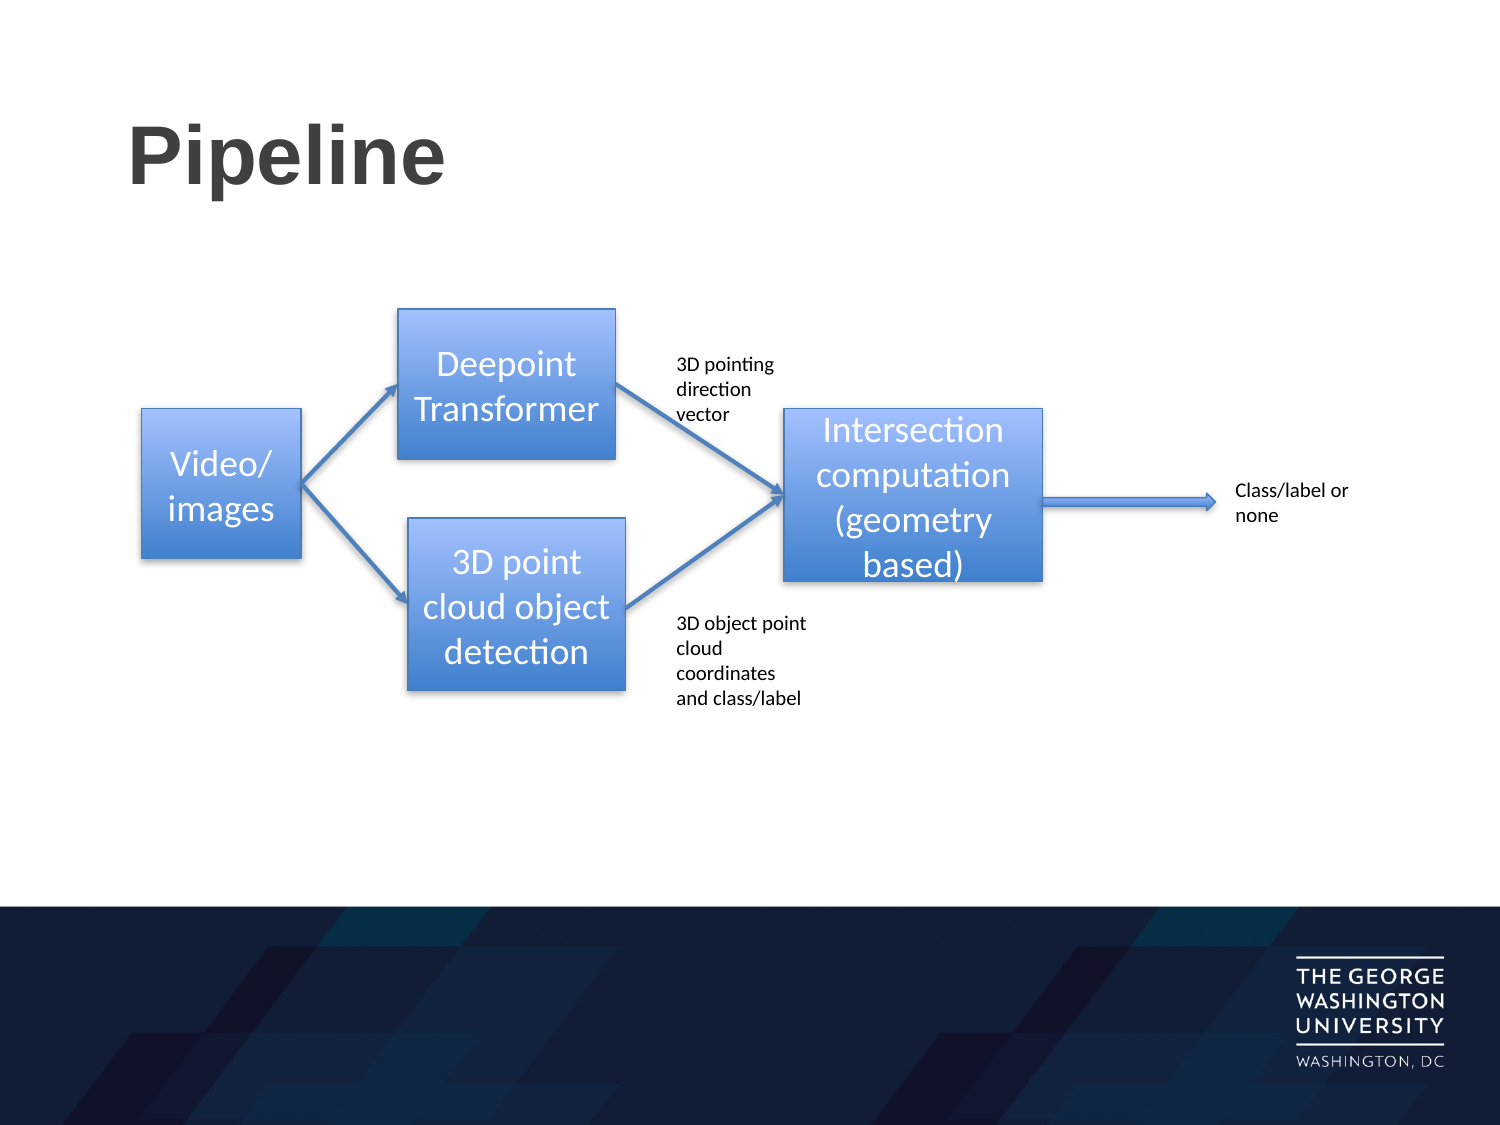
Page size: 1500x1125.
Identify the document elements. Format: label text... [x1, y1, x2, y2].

text_box Video/ images [141, 408, 295, 559]
text_box 3D pointing direction vector [661, 343, 805, 434]
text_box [300, 483, 409, 605]
text_box Intersection computation (geometry based) [788, 408, 1043, 582]
text_box Class/label or none [1220, 469, 1364, 534]
text_box 3D point cloud object detection [407, 517, 626, 691]
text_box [300, 383, 399, 482]
text_box [1041, 492, 1217, 512]
text_box 3D object point cloud coordinates and class/label [661, 602, 823, 717]
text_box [615, 383, 785, 496]
text_box Deepoint Transformer [397, 308, 616, 460]
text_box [625, 494, 785, 609]
title Pipeline [112, 93, 1386, 267]
picture [0, 0, 1500, 1125]
